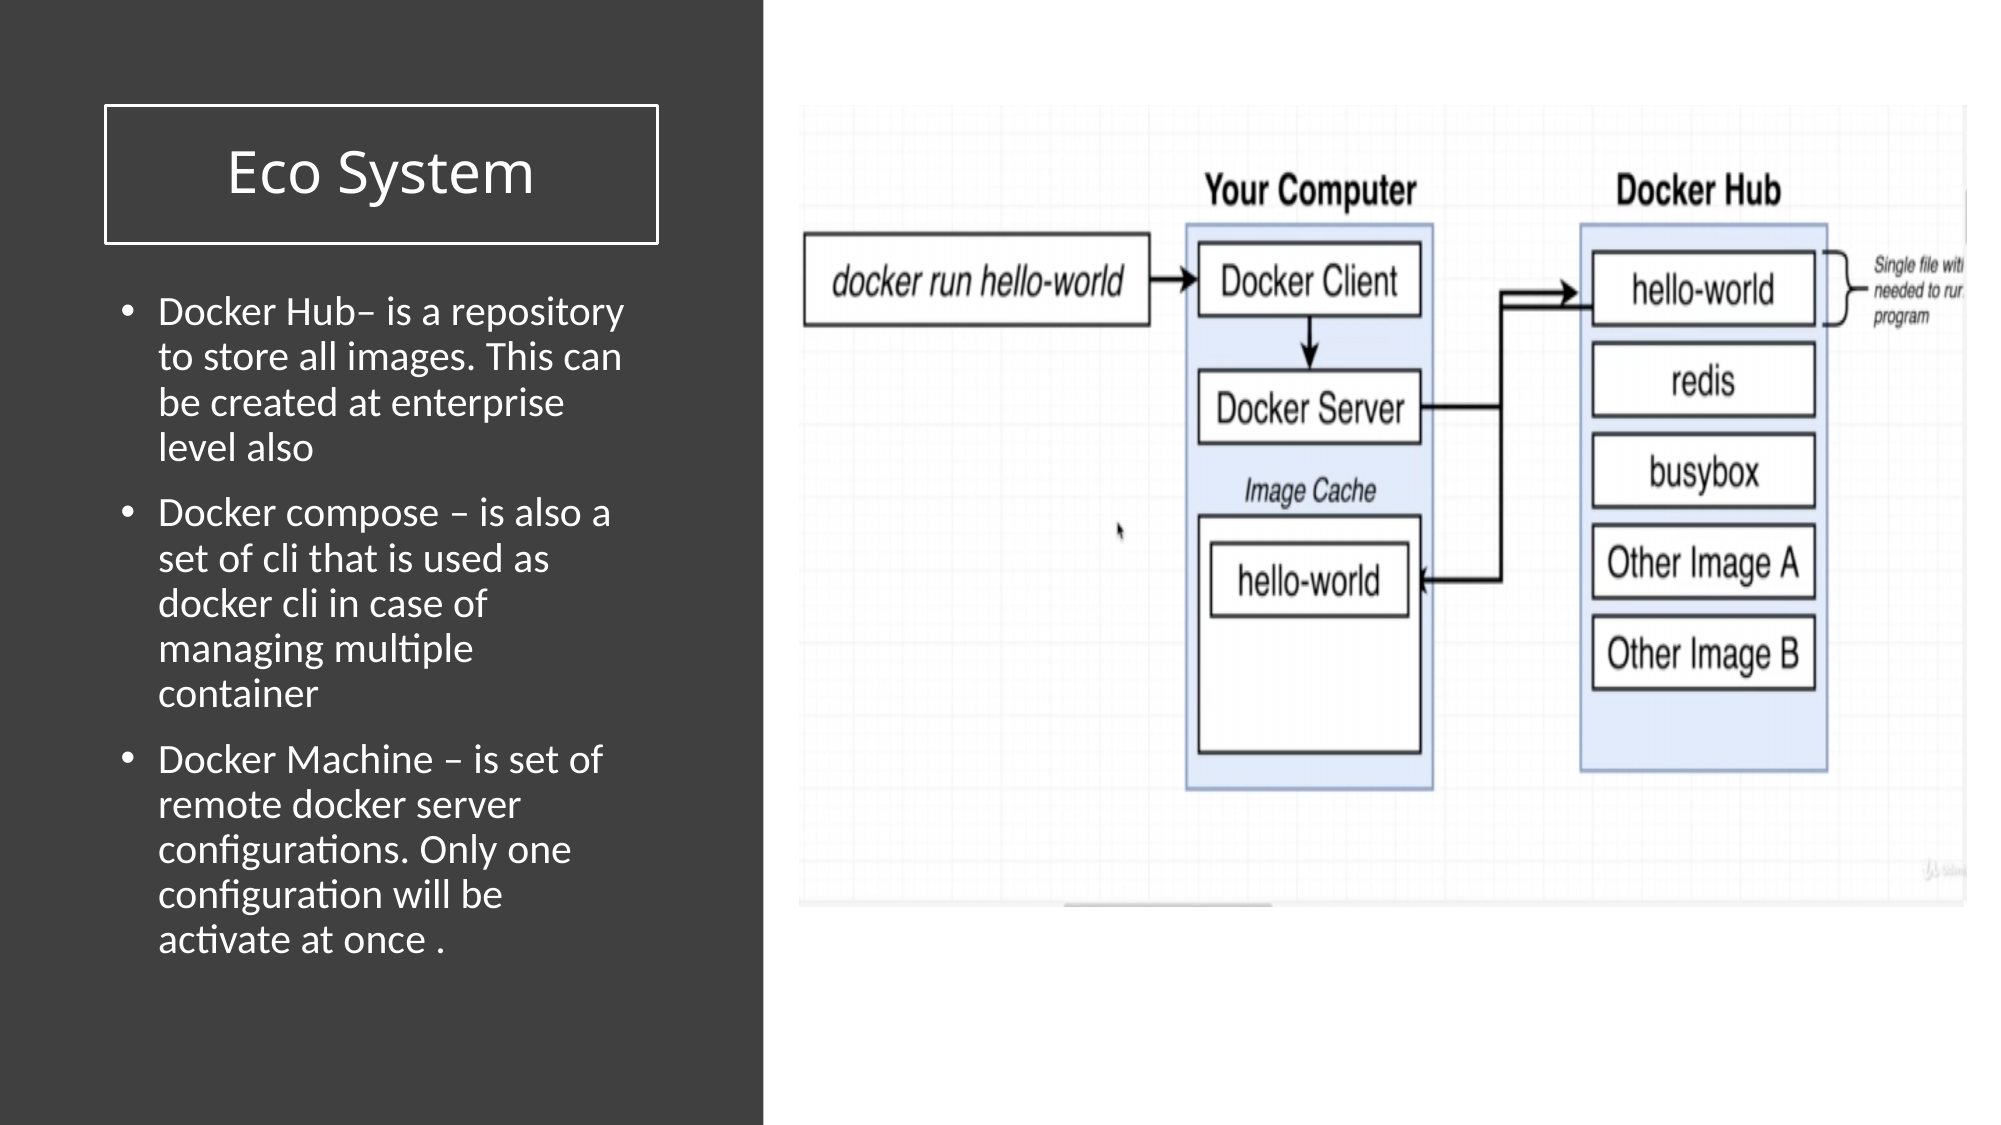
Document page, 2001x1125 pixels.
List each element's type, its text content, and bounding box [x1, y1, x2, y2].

text_box [0, 0, 764, 1125]
list Docker Hub– is a repository to store all images. This can be created at enterprise level also Docker compose – is also a set of cli that is used as docker cli in case of managing multiple container Docker Machine – is set of remote docker server configurations. Only one configuration will be activate at once . [105, 282, 658, 1052]
title Eco System [105, 105, 658, 244]
picture [799, 105, 1967, 907]
